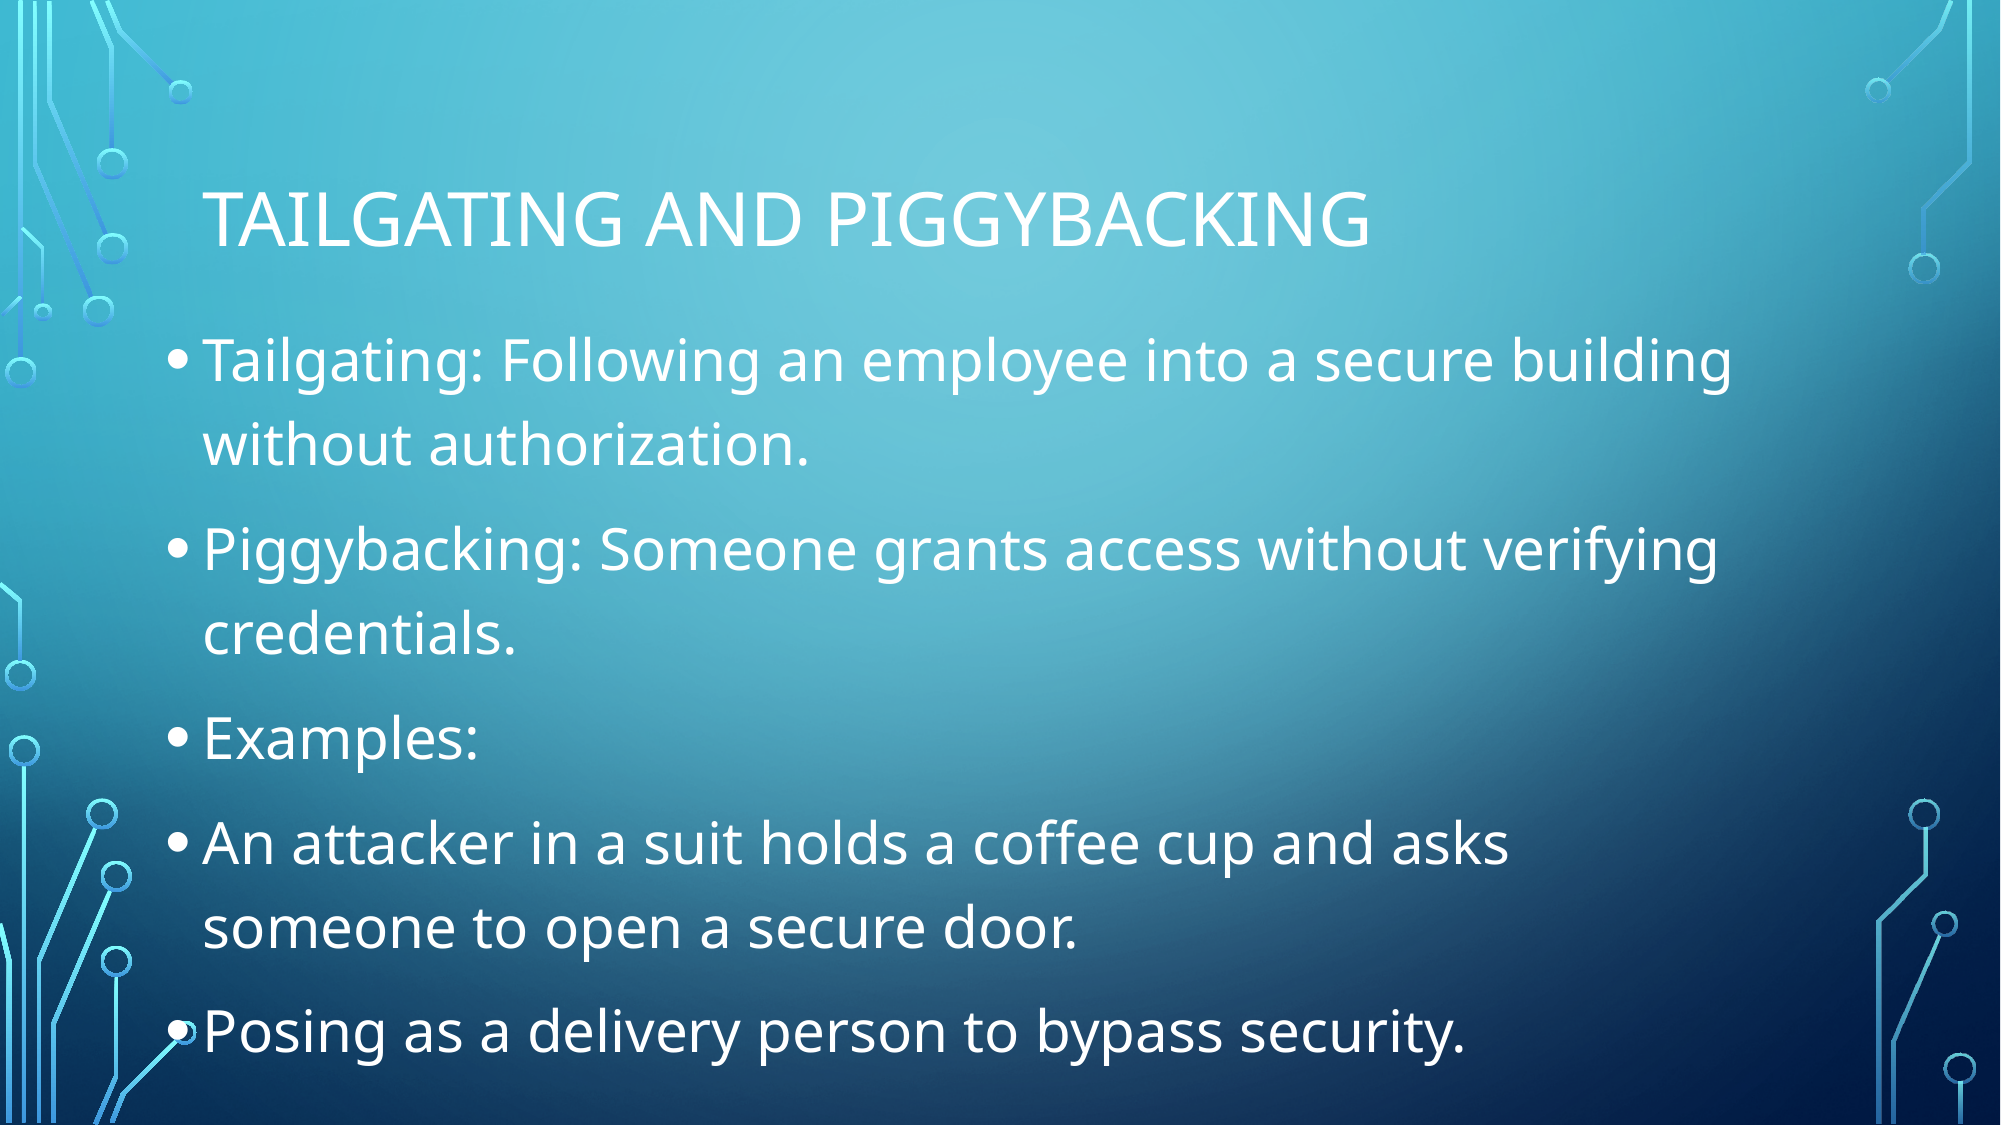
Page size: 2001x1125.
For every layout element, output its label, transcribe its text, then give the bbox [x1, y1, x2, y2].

list Tailgating: Following an employee into a secure building without authorization. Piggybacking: Someone grants access without verifying credentials. Examples: An attacker in a suit holds a coffee cup and asks someone to open a secure door. Posing as a delivery person to bypass security. [150, 301, 1776, 883]
title Tailgating and piggybacking [187, 101, 1813, 344]
